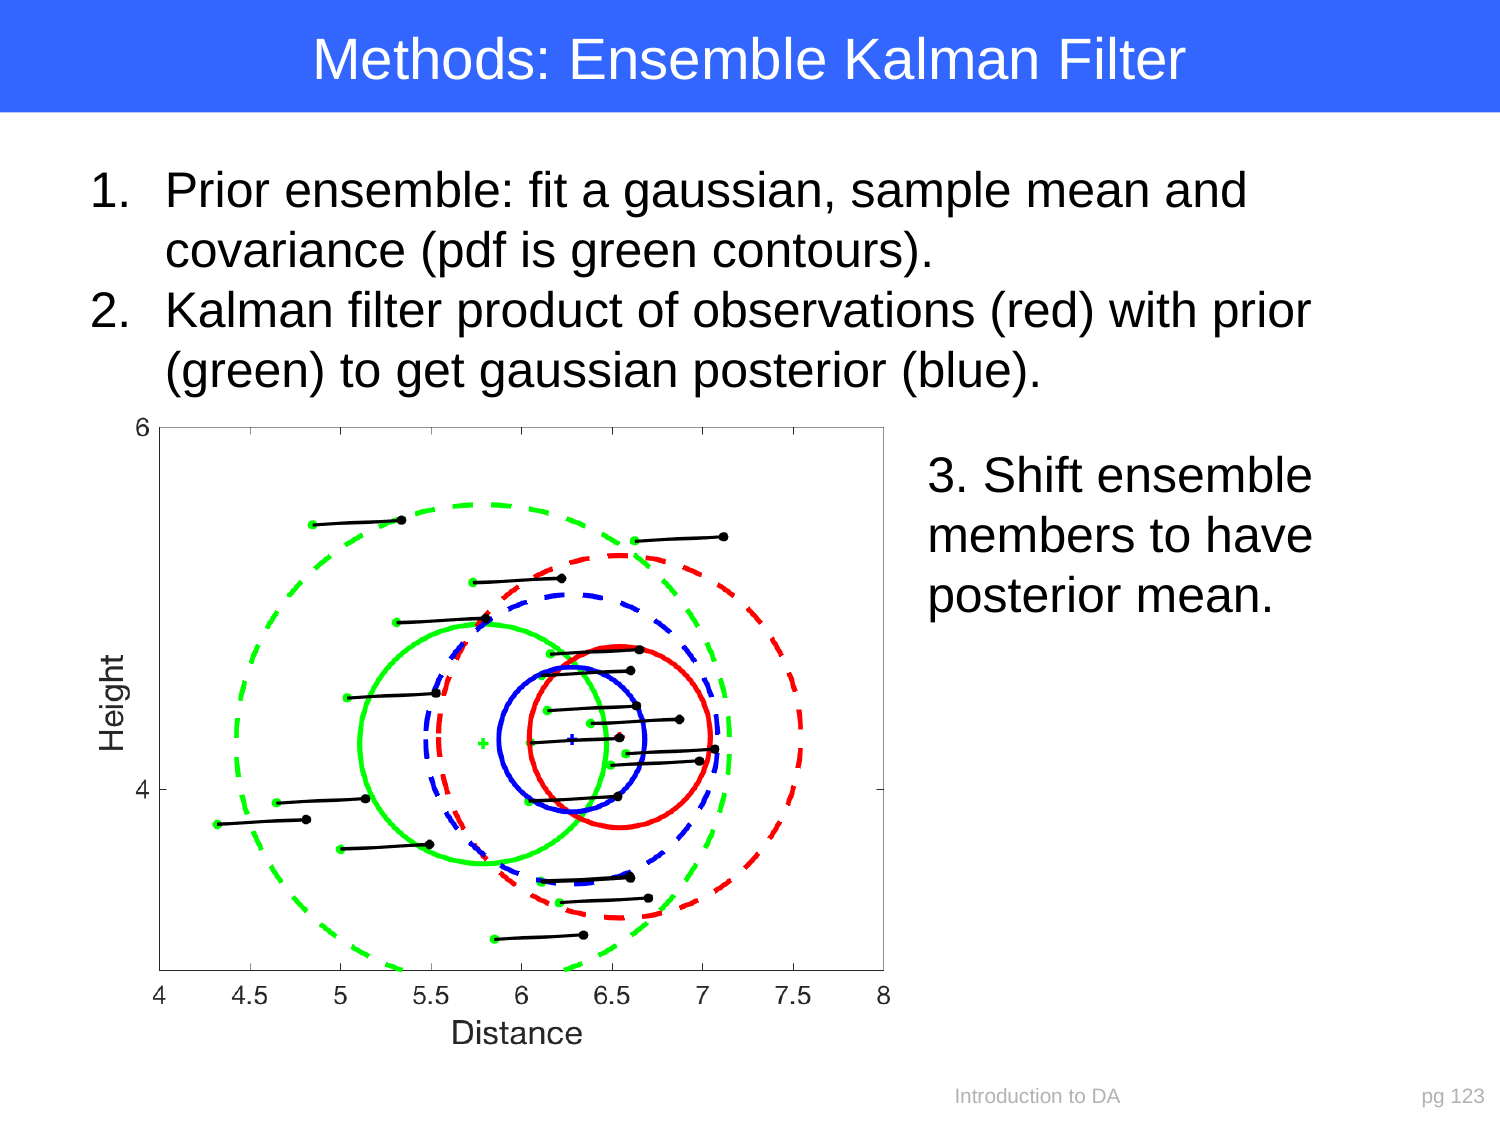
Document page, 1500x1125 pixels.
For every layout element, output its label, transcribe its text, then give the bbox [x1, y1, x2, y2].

title Methods: Ensemble Kalman Filter [0, 0, 1500, 113]
text_box 3. Shift ensemble members to have posterior mean. [976, 374, 1463, 690]
footer Introduction to DA [725, 1065, 1350, 1125]
picture [37, 359, 972, 1061]
slide_number pg 123 [1350, 1065, 1500, 1125]
text_box Prior ensemble: fit a gaussian, sample mean and covariance (pdf is green contours). Kalman filter product of observations (red) with prior (green) to get gaussian posterior (blue). [74, 149, 1425, 374]
